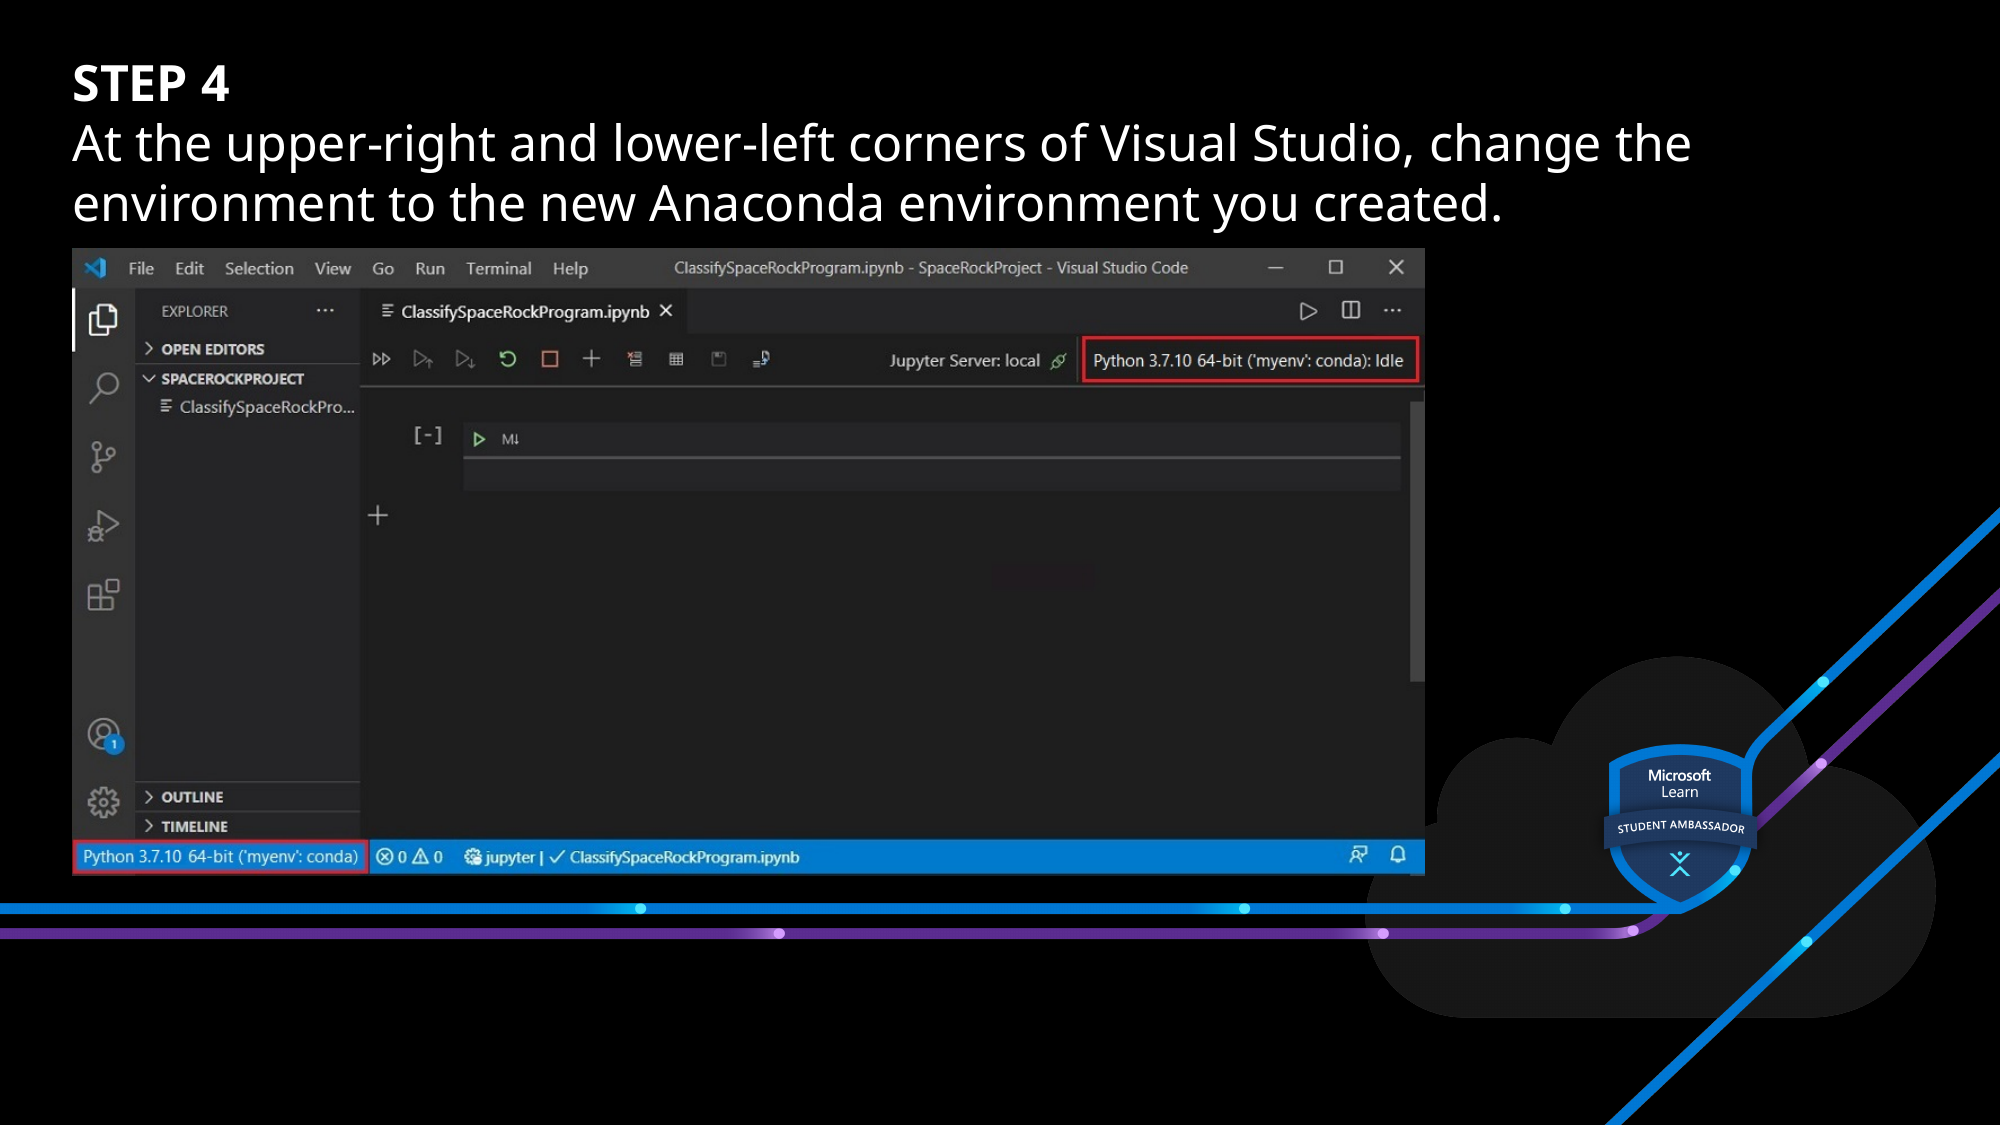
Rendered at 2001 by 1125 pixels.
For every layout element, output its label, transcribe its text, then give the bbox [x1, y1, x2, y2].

picture [0, 248, 2000, 1125]
text_box STEP 4 At the upper-right and lower-left corners of Visual Studio, change the environment to the new Anaconda environment you created. [72, 51, 1928, 232]
